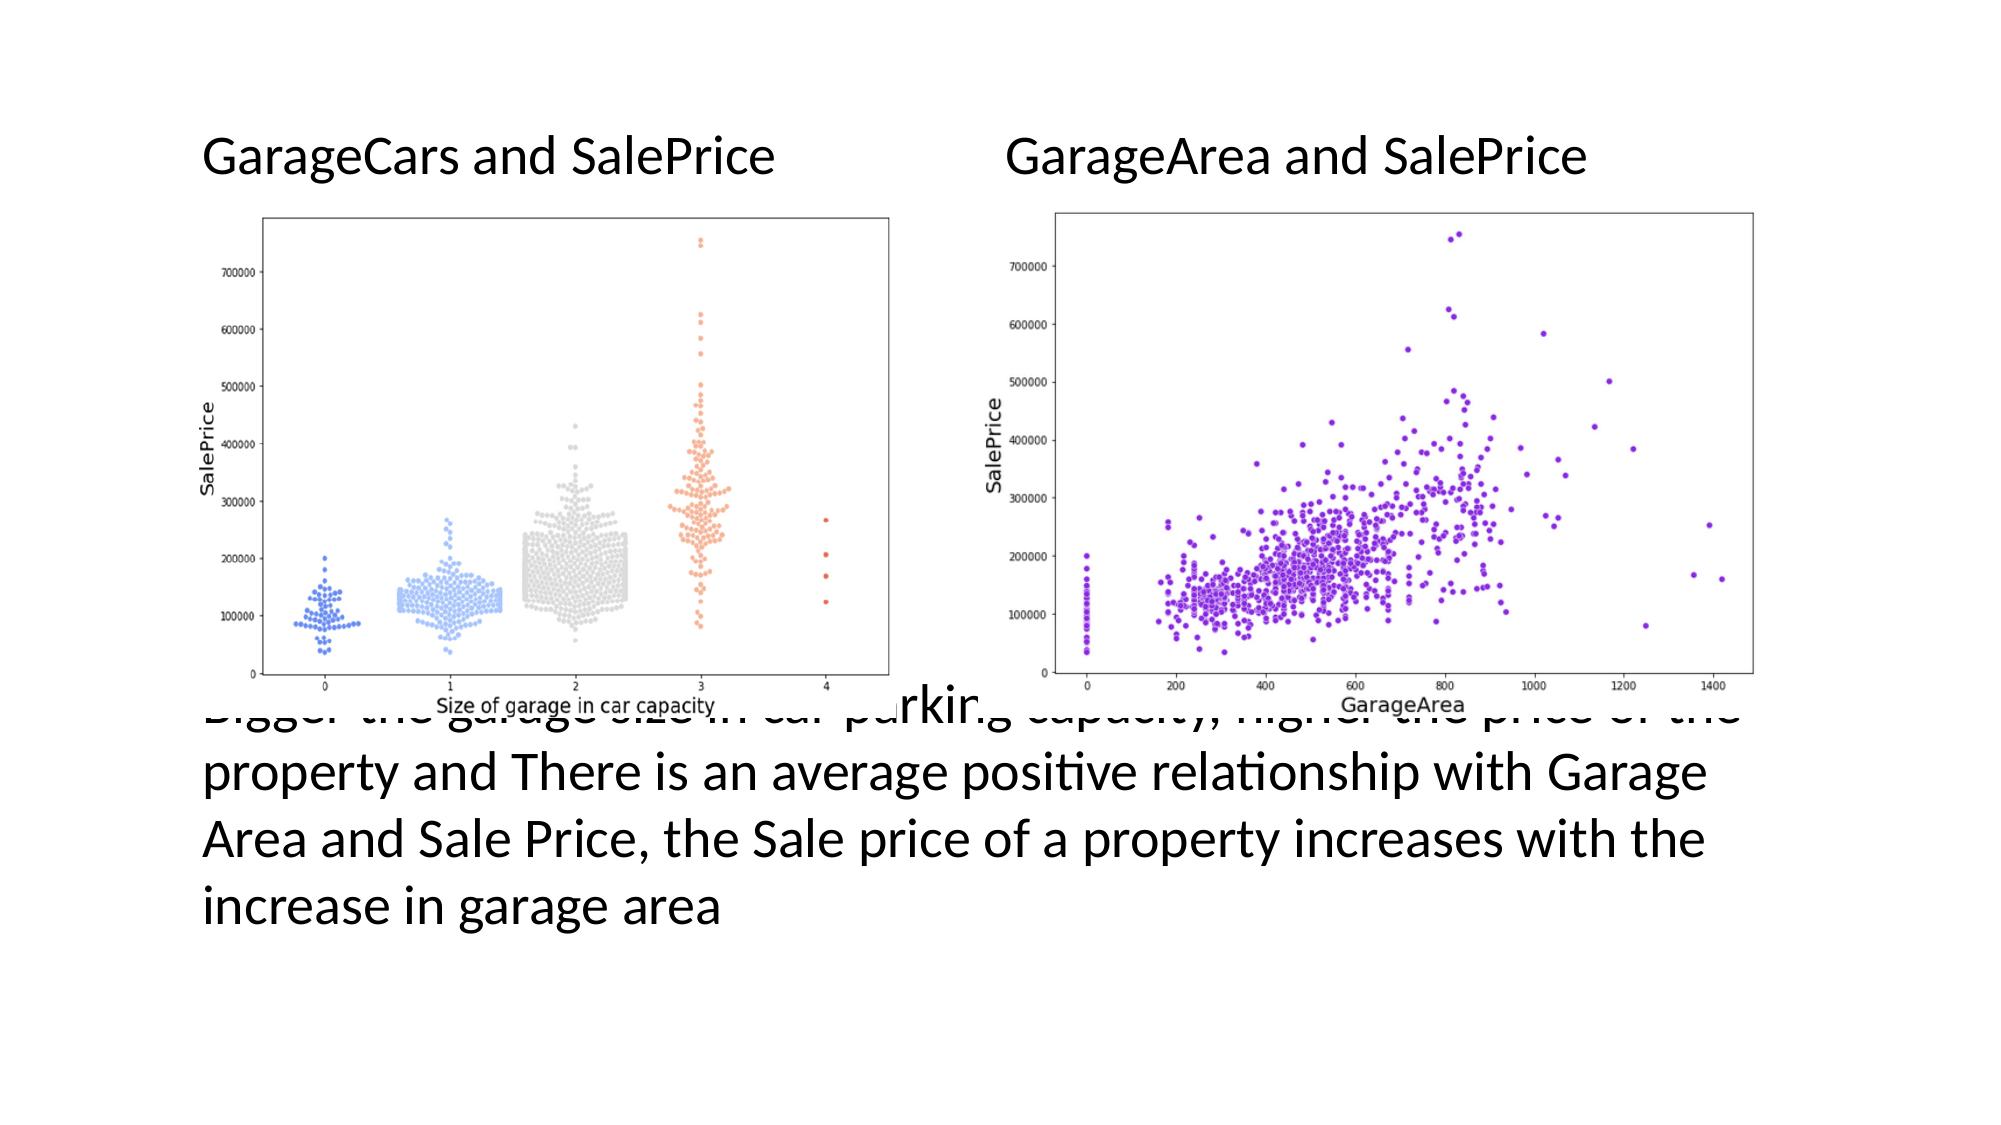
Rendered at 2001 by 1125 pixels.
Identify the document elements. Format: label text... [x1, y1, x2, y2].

picture [977, 208, 1762, 718]
list GarageCars and SalePrice GarageArea and SalePrice Bigger the garage size in car parking capacity, higher the price of the property and There is an average positive relationship with Garage Area and Sale Price, the Sale price of a property increases with the increase in garage area [187, 110, 1813, 950]
picture [199, 208, 896, 718]
